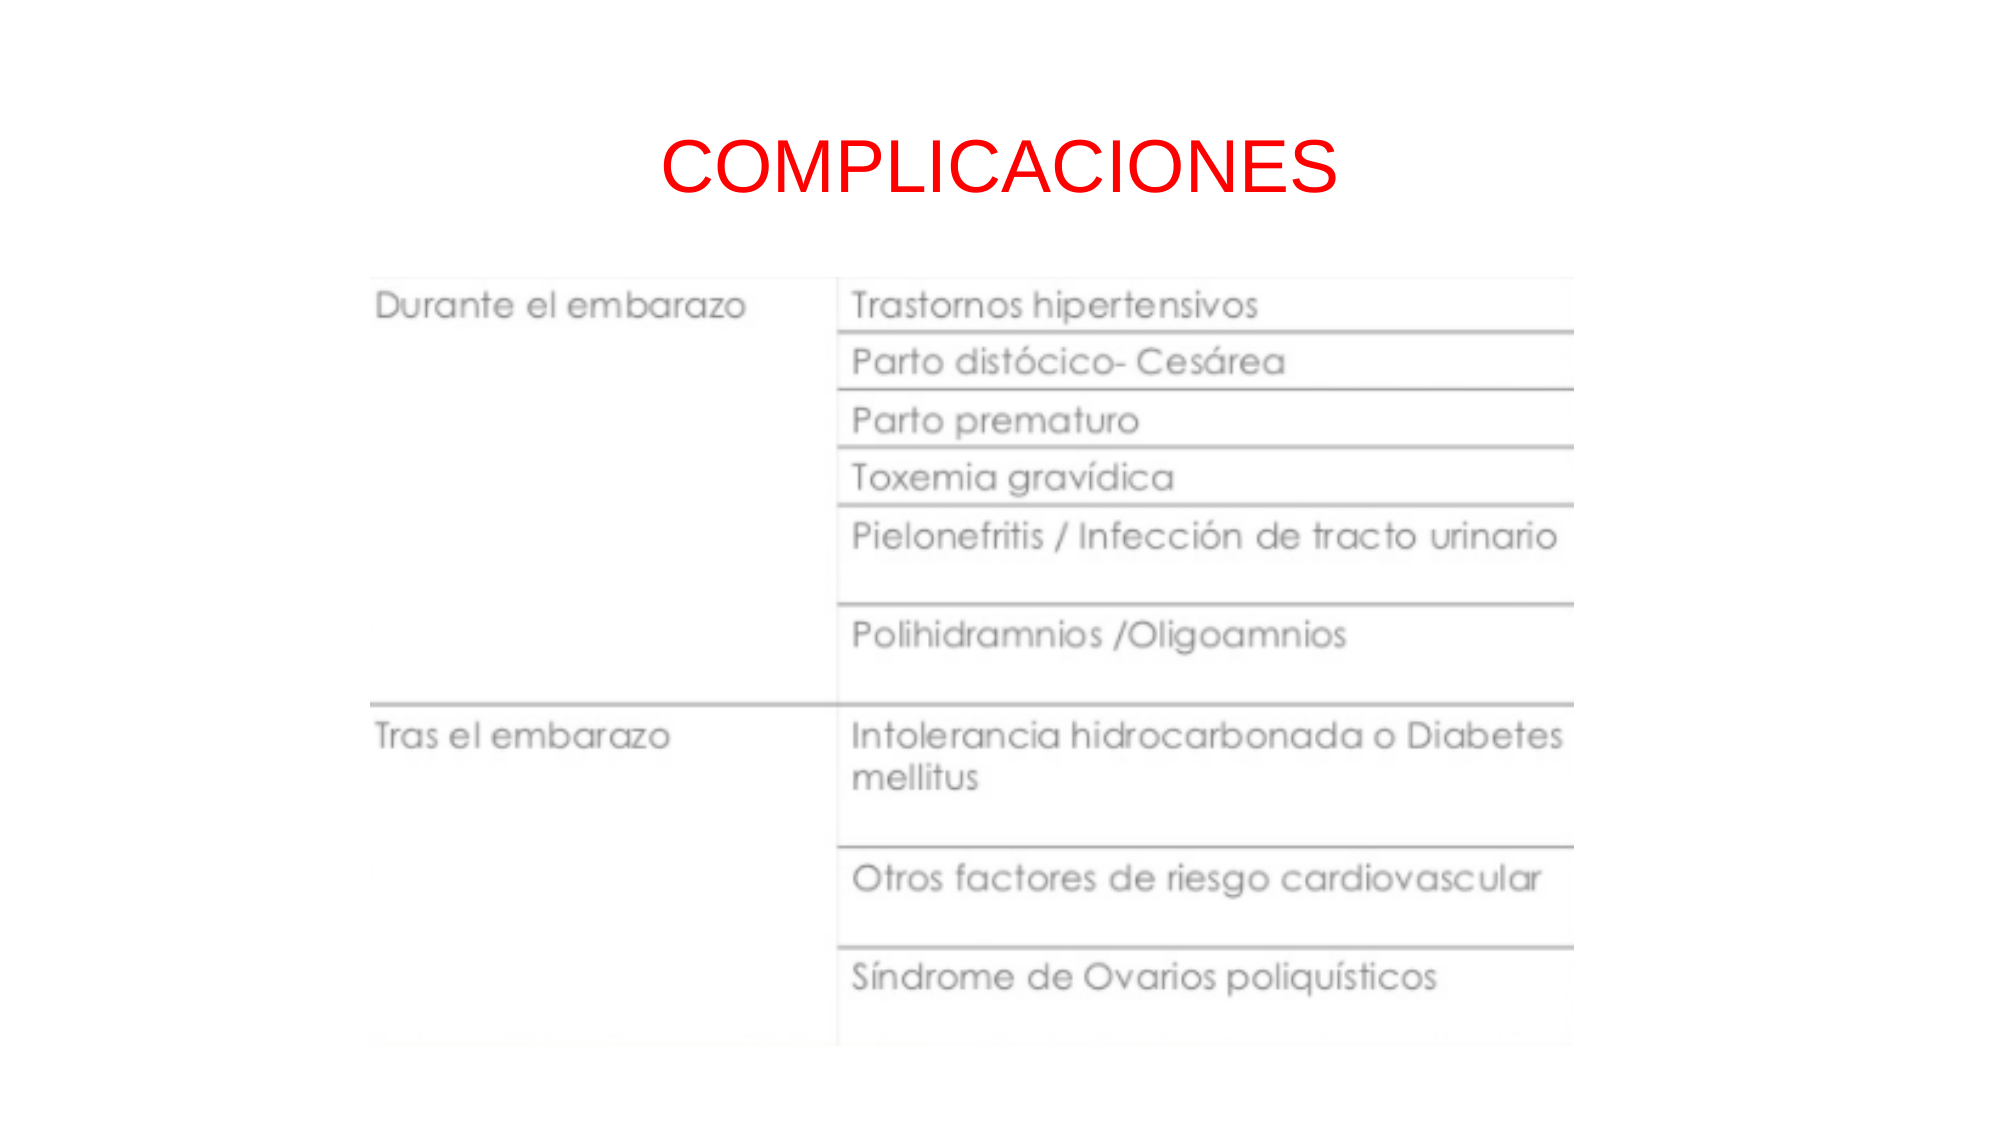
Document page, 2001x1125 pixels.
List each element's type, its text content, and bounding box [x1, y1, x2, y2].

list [370, 277, 1574, 1046]
title COMPLICACIONES [137, 59, 1863, 278]
